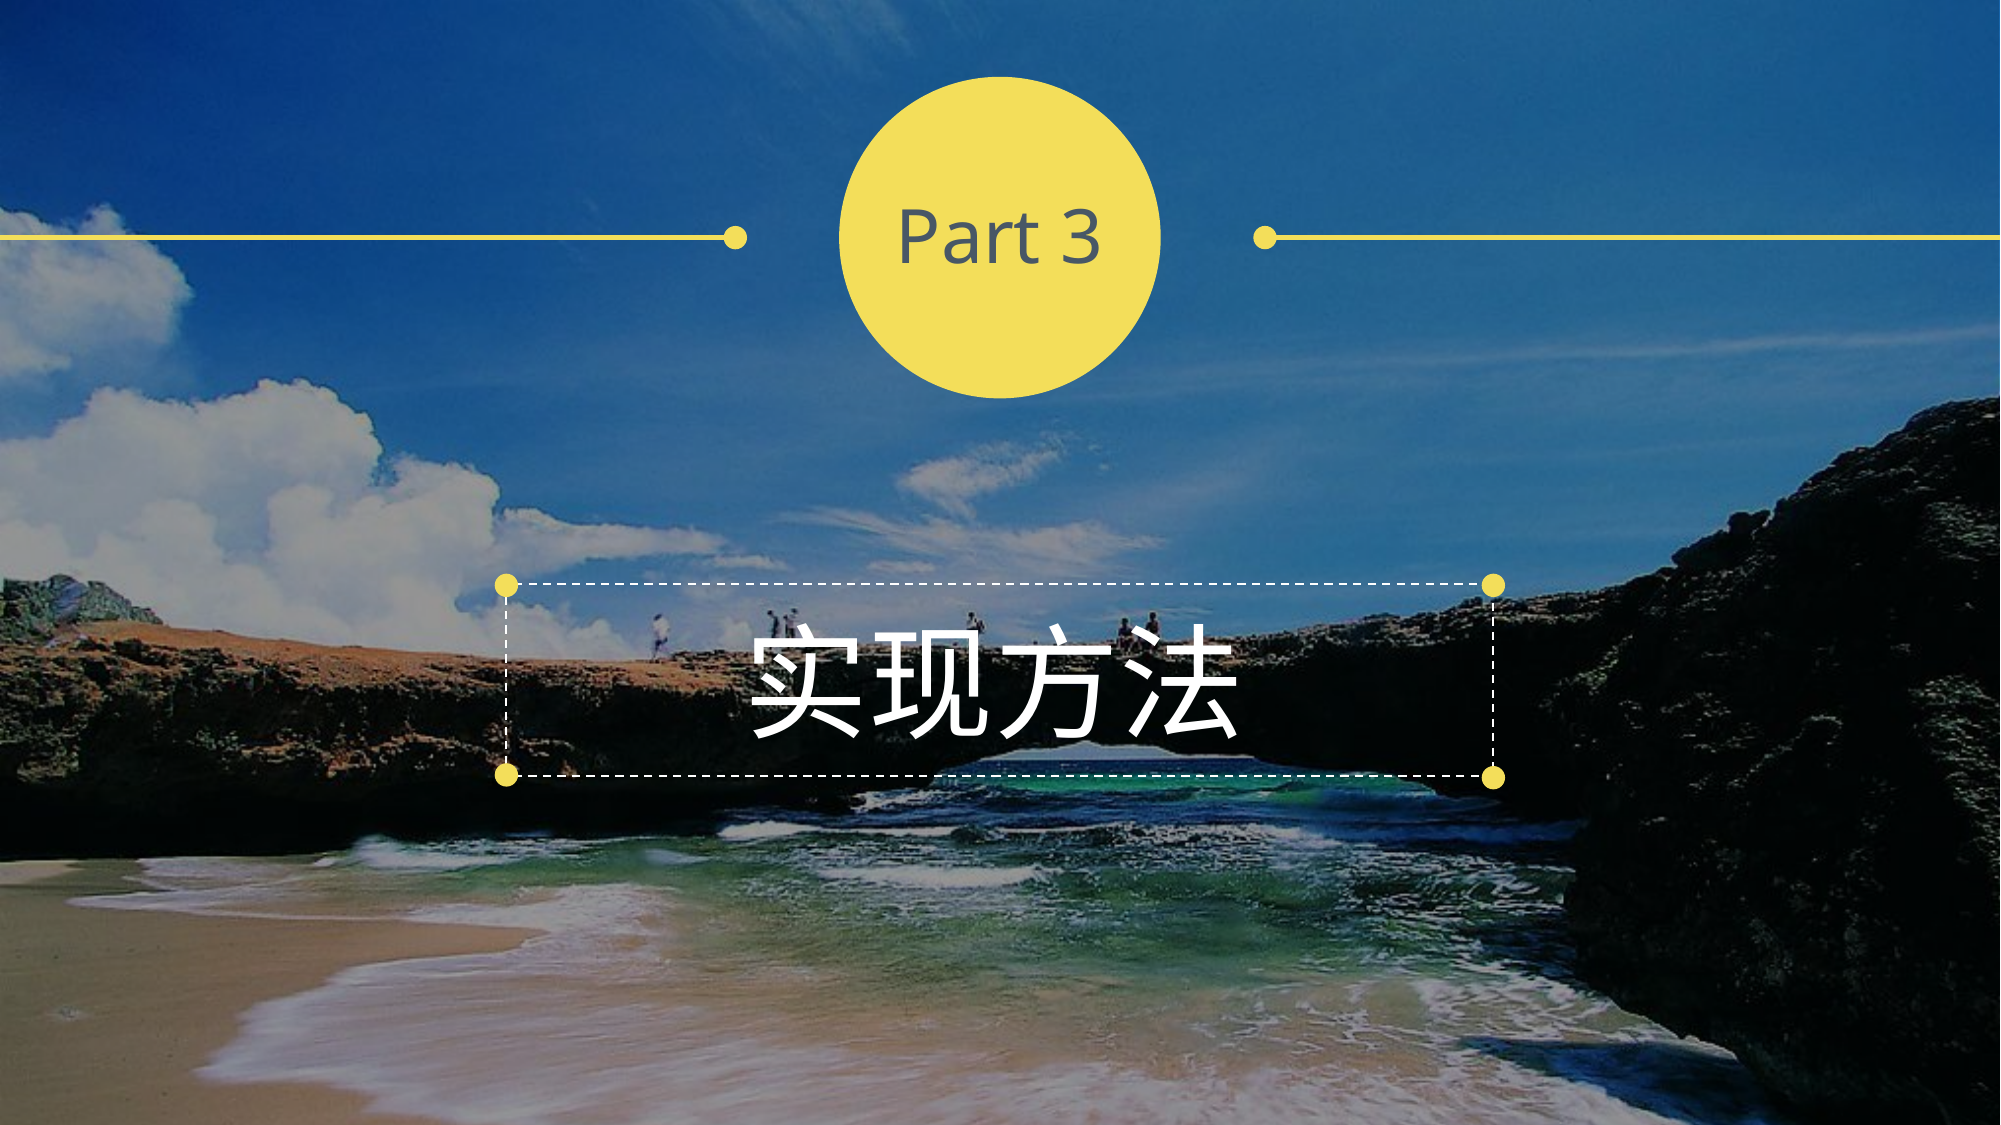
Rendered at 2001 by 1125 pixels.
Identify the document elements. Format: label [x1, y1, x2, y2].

text_box [839, 76, 1161, 399]
picture [0, 0, 2001, 1125]
